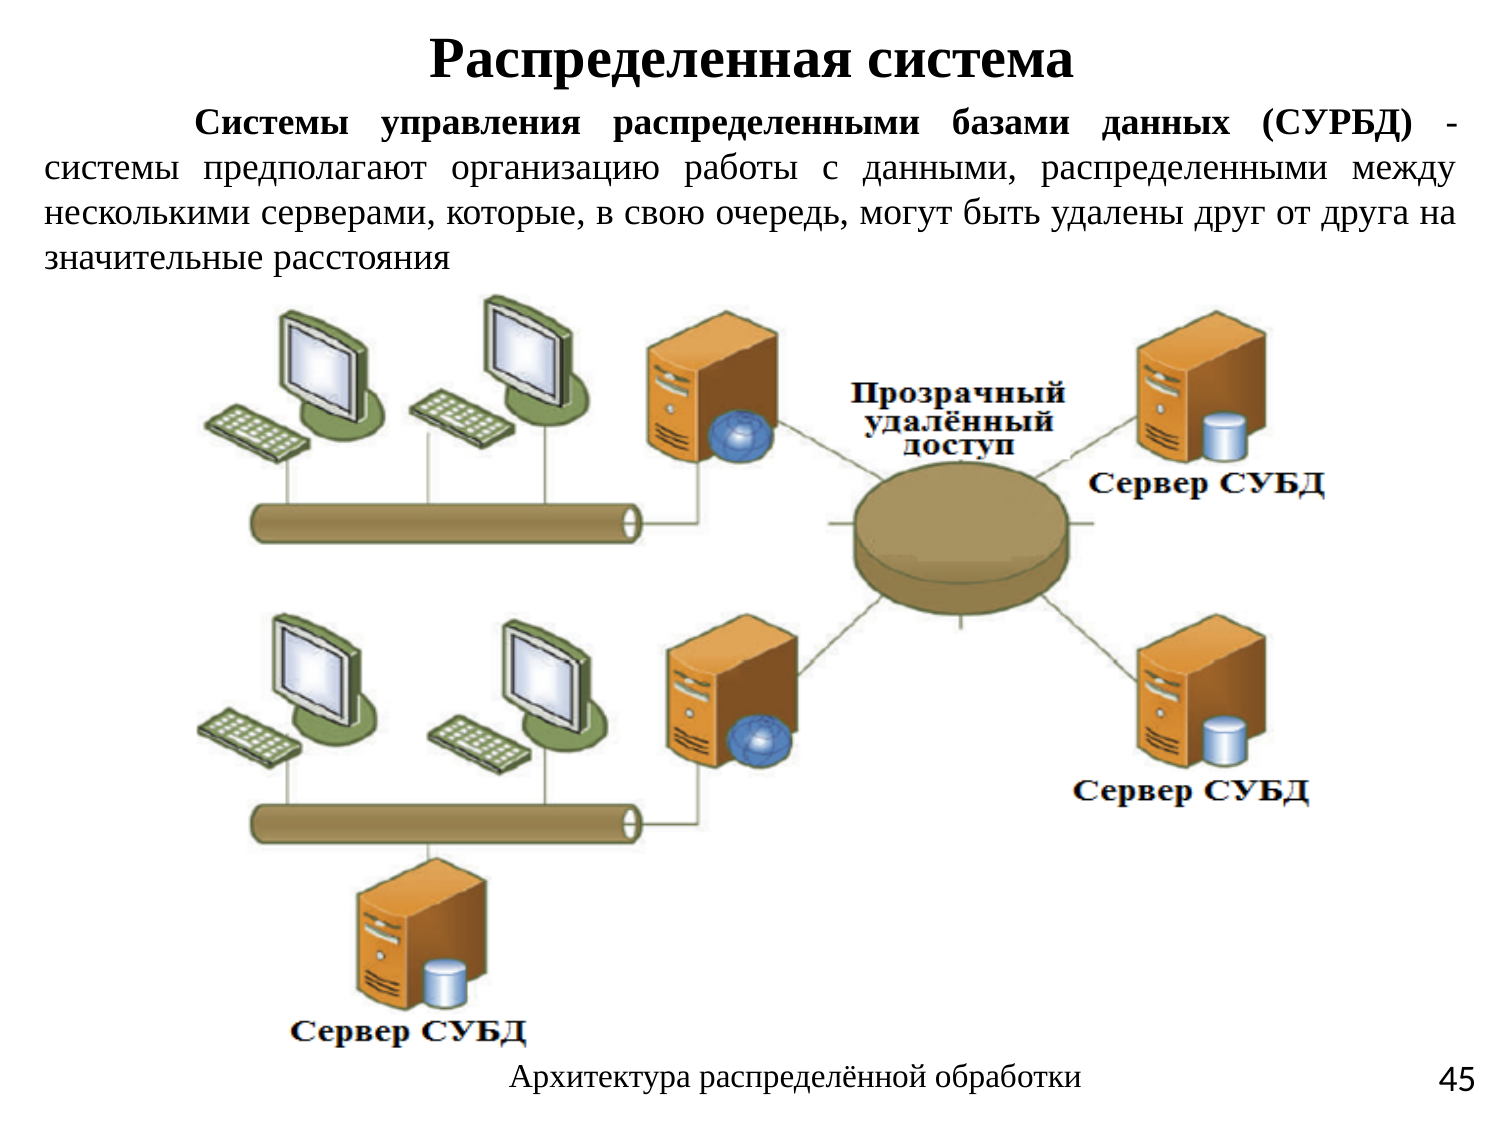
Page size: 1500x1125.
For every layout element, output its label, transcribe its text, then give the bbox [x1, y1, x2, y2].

text_box 45 [1423, 1046, 1492, 1107]
title Распределенная система [32, 7, 1473, 89]
text_box Системы управления распределенными базами данных (СУРБД) - системы предполагают организацию работы с данными, распределенными между несколькими серверами, которые, в свою очередь, могут быть удалены друг от друга на значительные расстояния [29, 89, 1473, 285]
picture [196, 286, 1329, 1054]
text_box Архитектура распределённой обработки [493, 1062, 1098, 1102]
